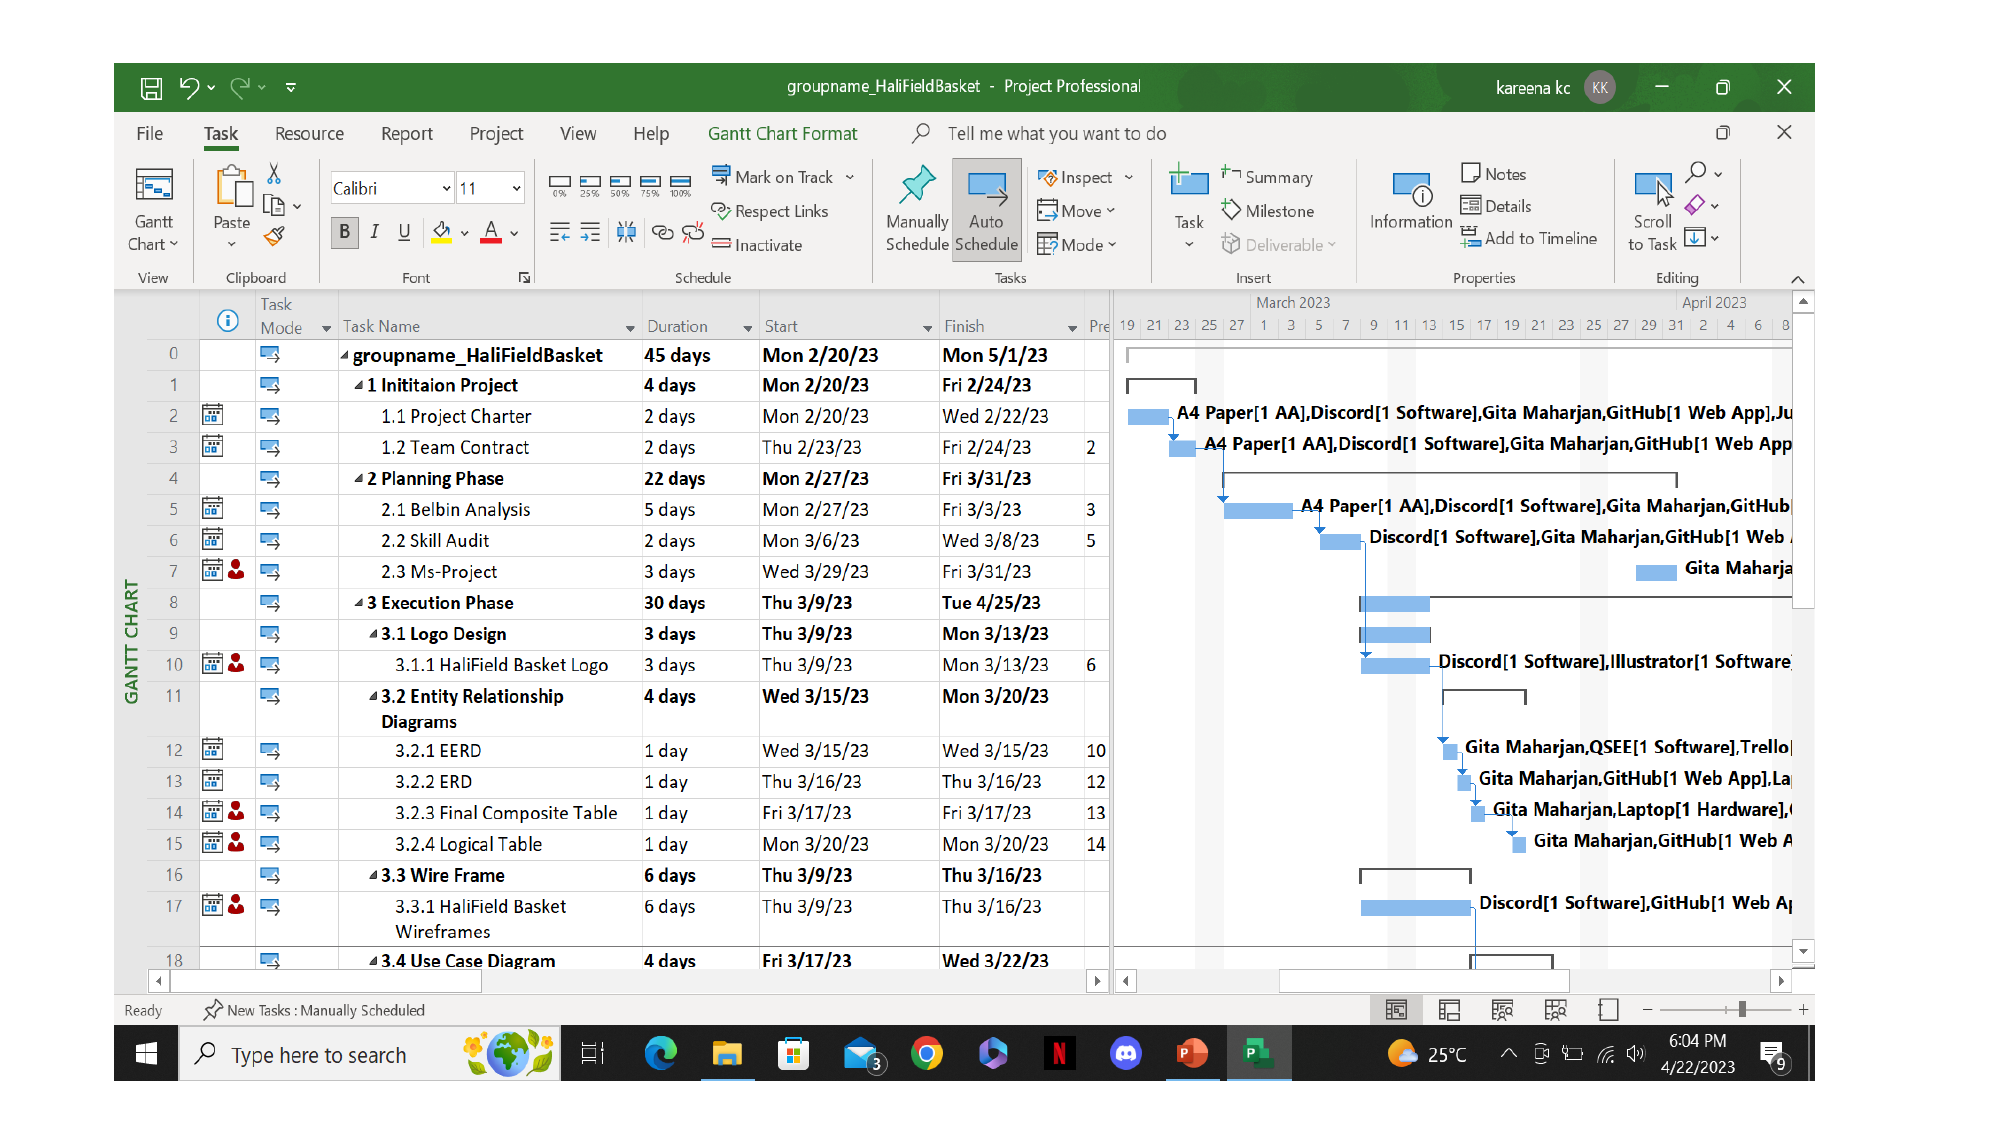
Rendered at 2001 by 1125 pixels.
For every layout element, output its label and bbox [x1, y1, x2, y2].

picture [114, 63, 1815, 1081]
